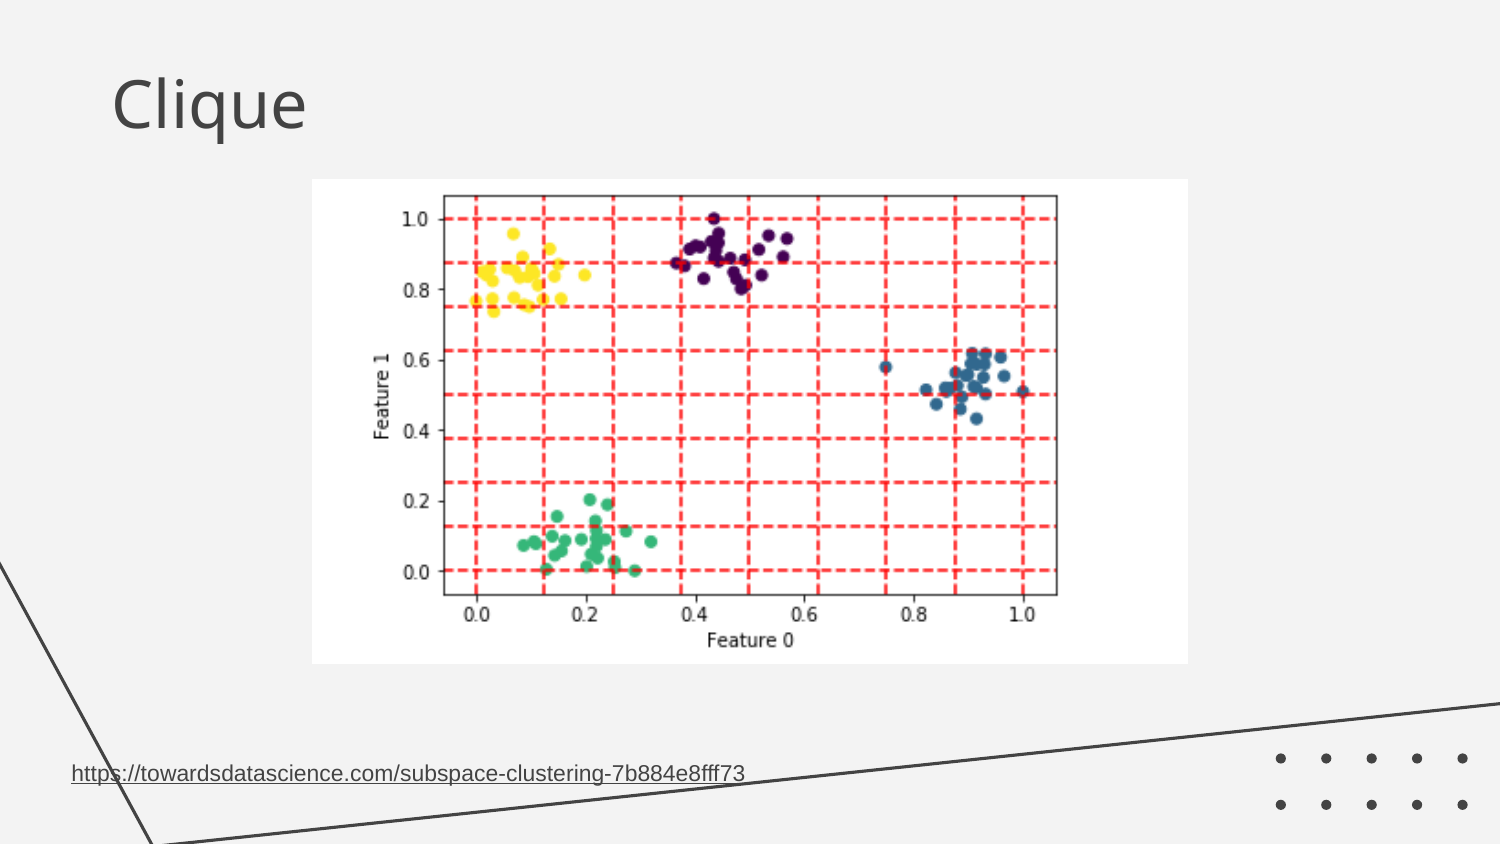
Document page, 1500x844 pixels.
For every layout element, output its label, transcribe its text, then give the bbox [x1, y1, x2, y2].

picture [312, 179, 1188, 664]
text_box https://towardsdatascience.com/subspace-clustering-7b884e8fff73 [56, 743, 1260, 844]
title Clique [96, 46, 965, 163]
